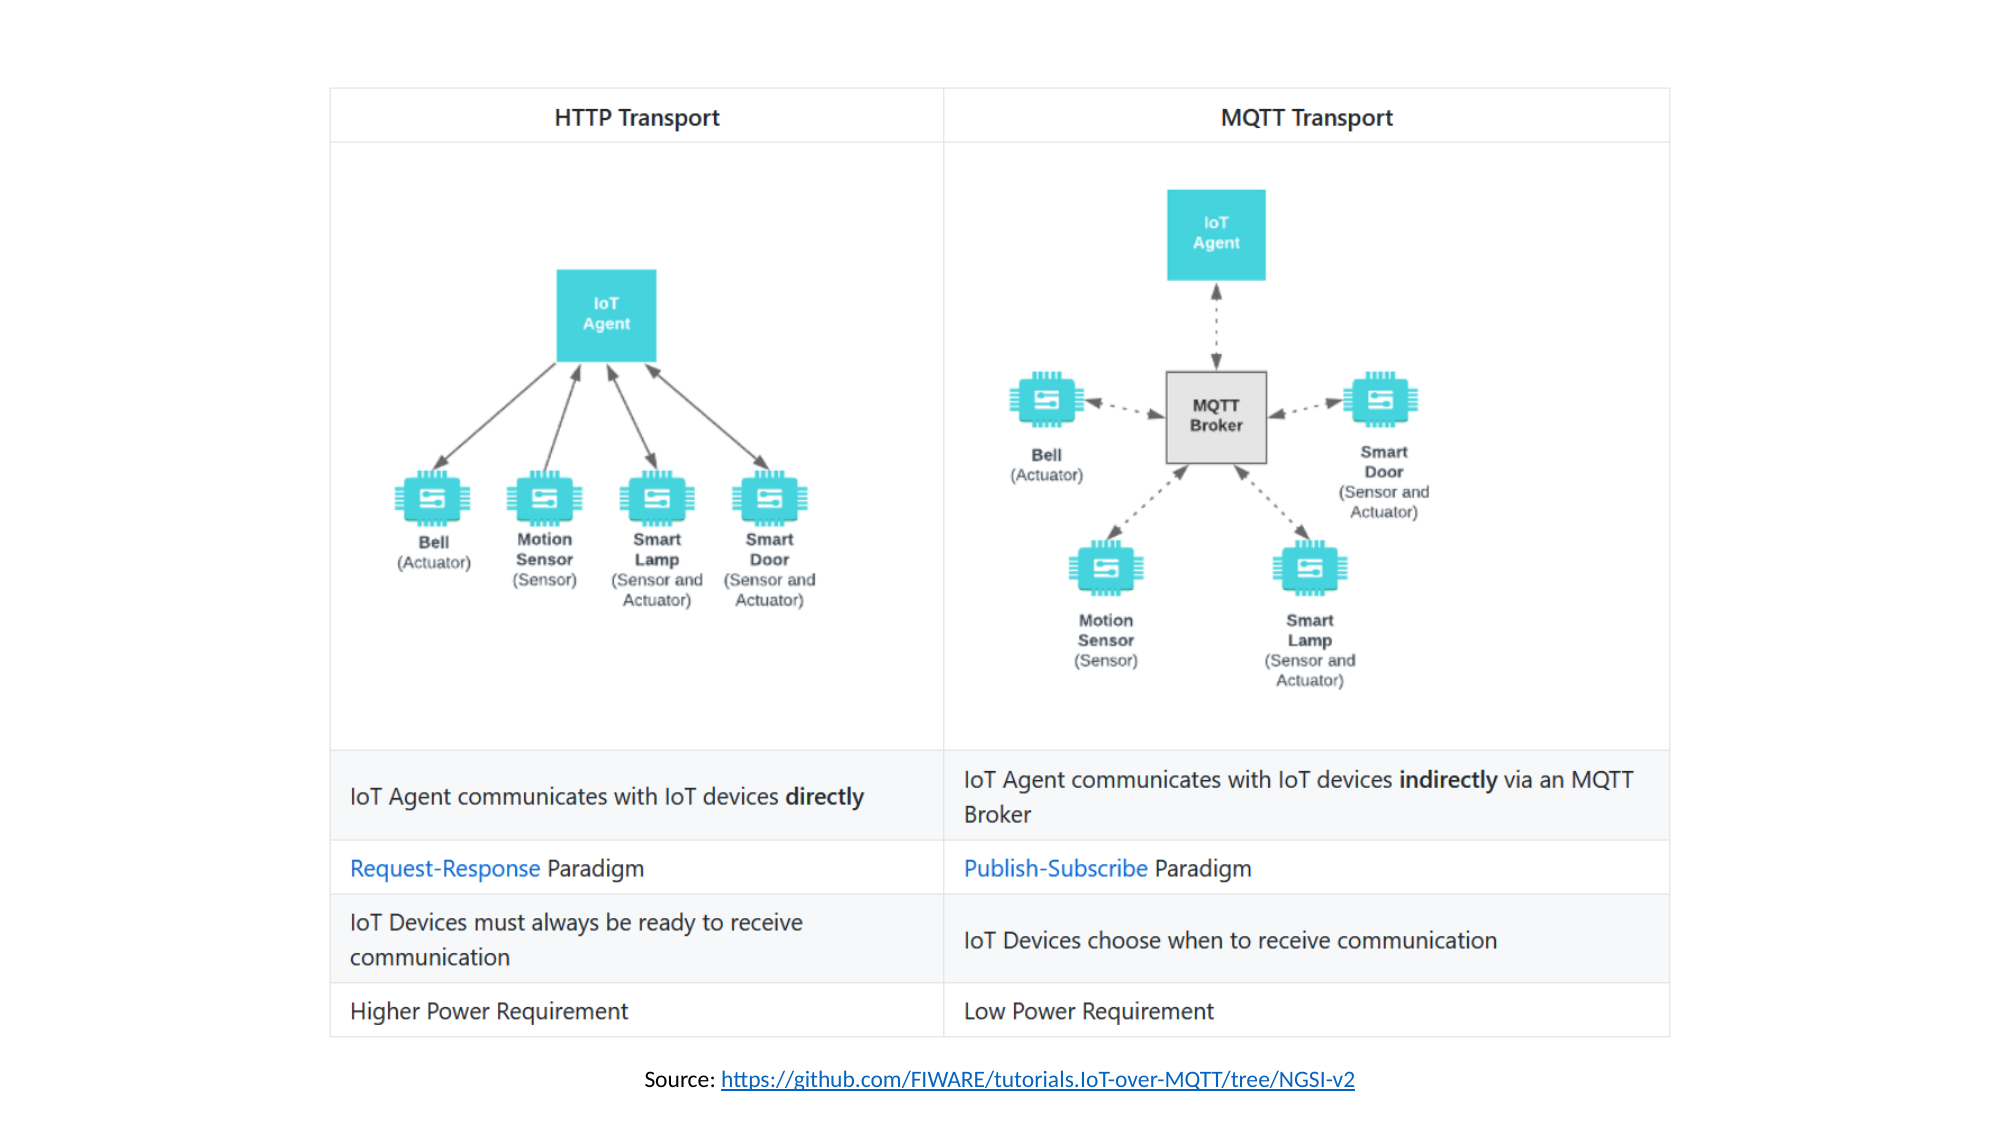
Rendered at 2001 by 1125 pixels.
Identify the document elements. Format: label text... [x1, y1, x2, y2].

picture [324, 82, 1676, 1043]
list Source: https://github.com/FIWARE/tutorials.IoT-over-MQTT/tree/NGSI-v2 [137, 205, 1863, 1108]
